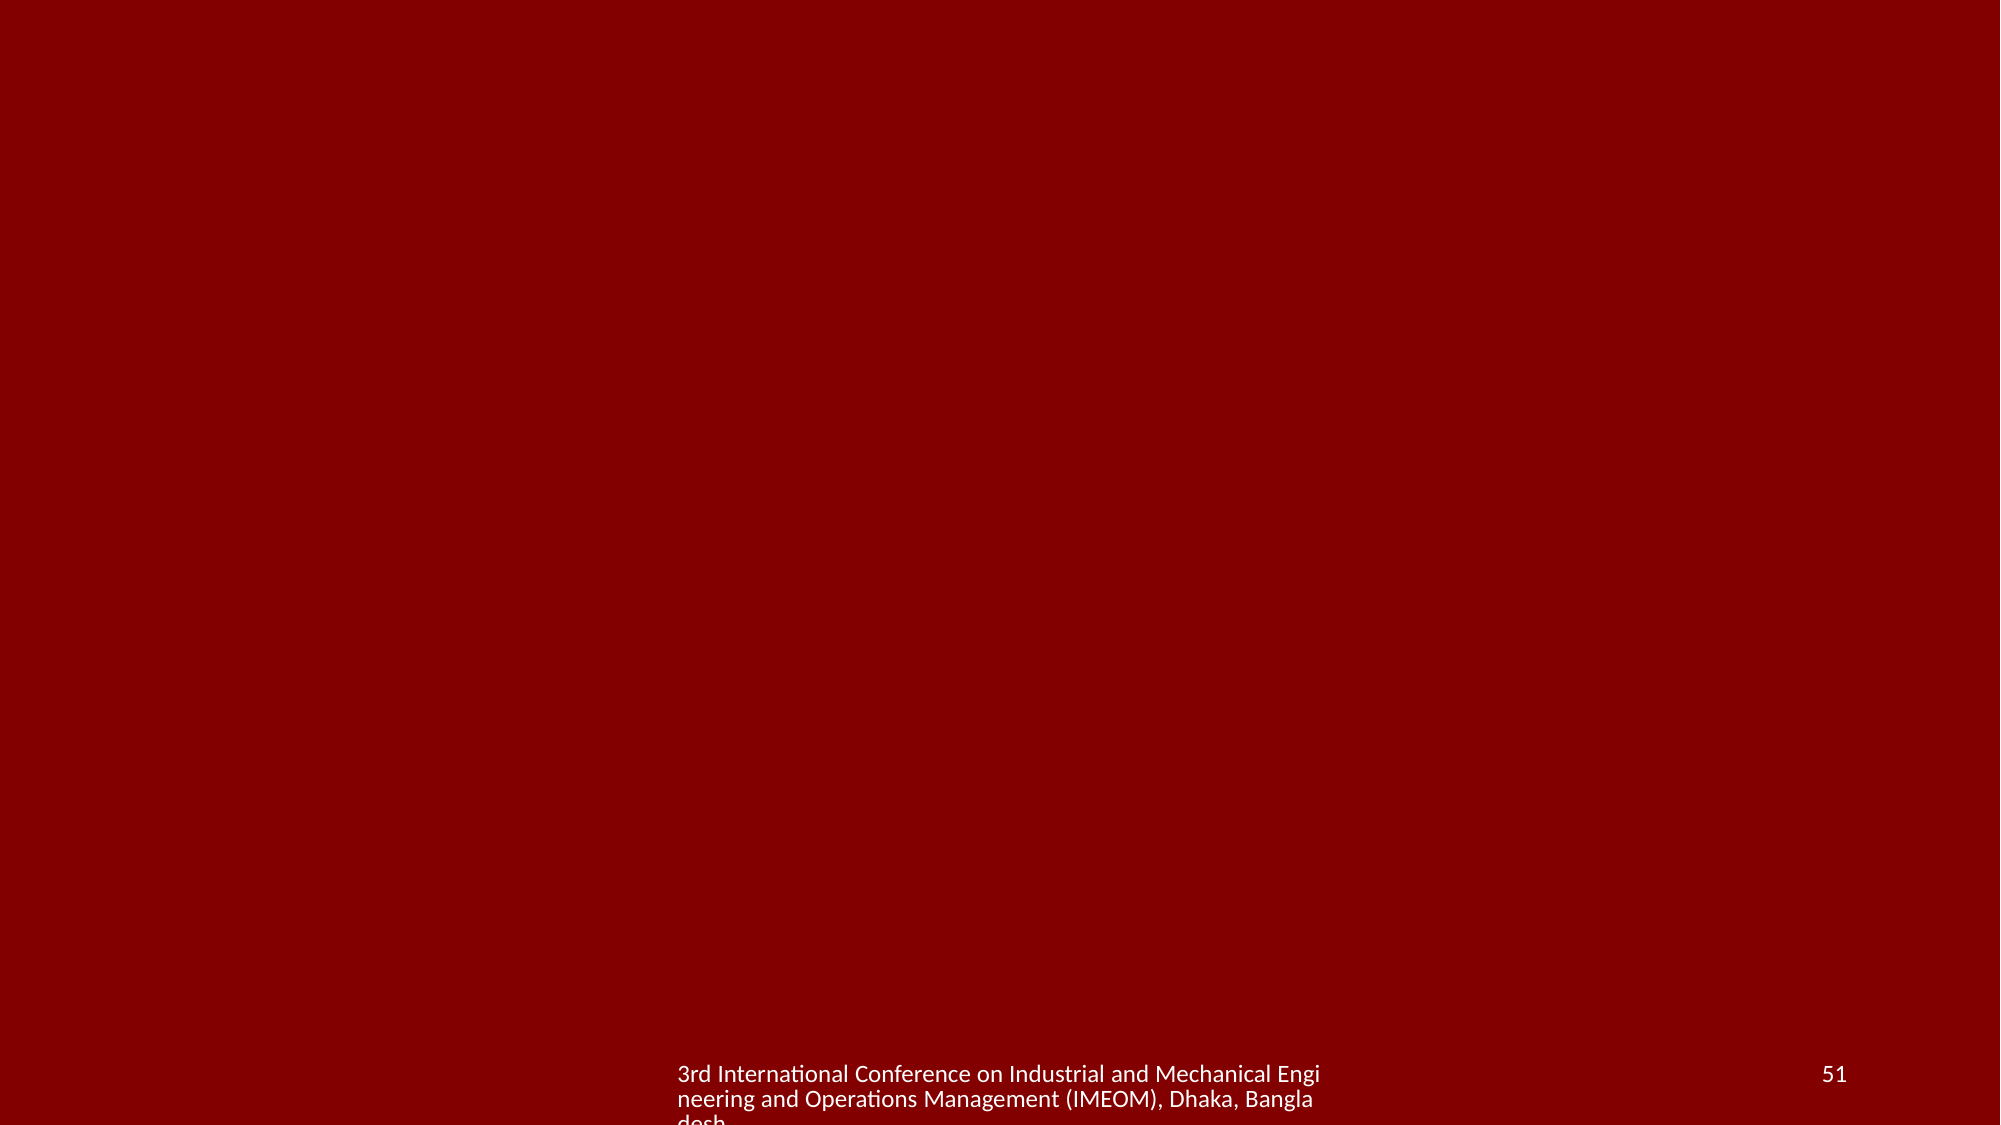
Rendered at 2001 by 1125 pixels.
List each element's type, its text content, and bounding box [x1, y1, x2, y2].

slide_number 51 [1412, 1042, 1863, 1103]
footer 3rd International Conference on Industrial and Mechanical Engineering and Operations Management (IMEOM), Dhaka, Bangladesh [662, 1042, 1338, 1103]
